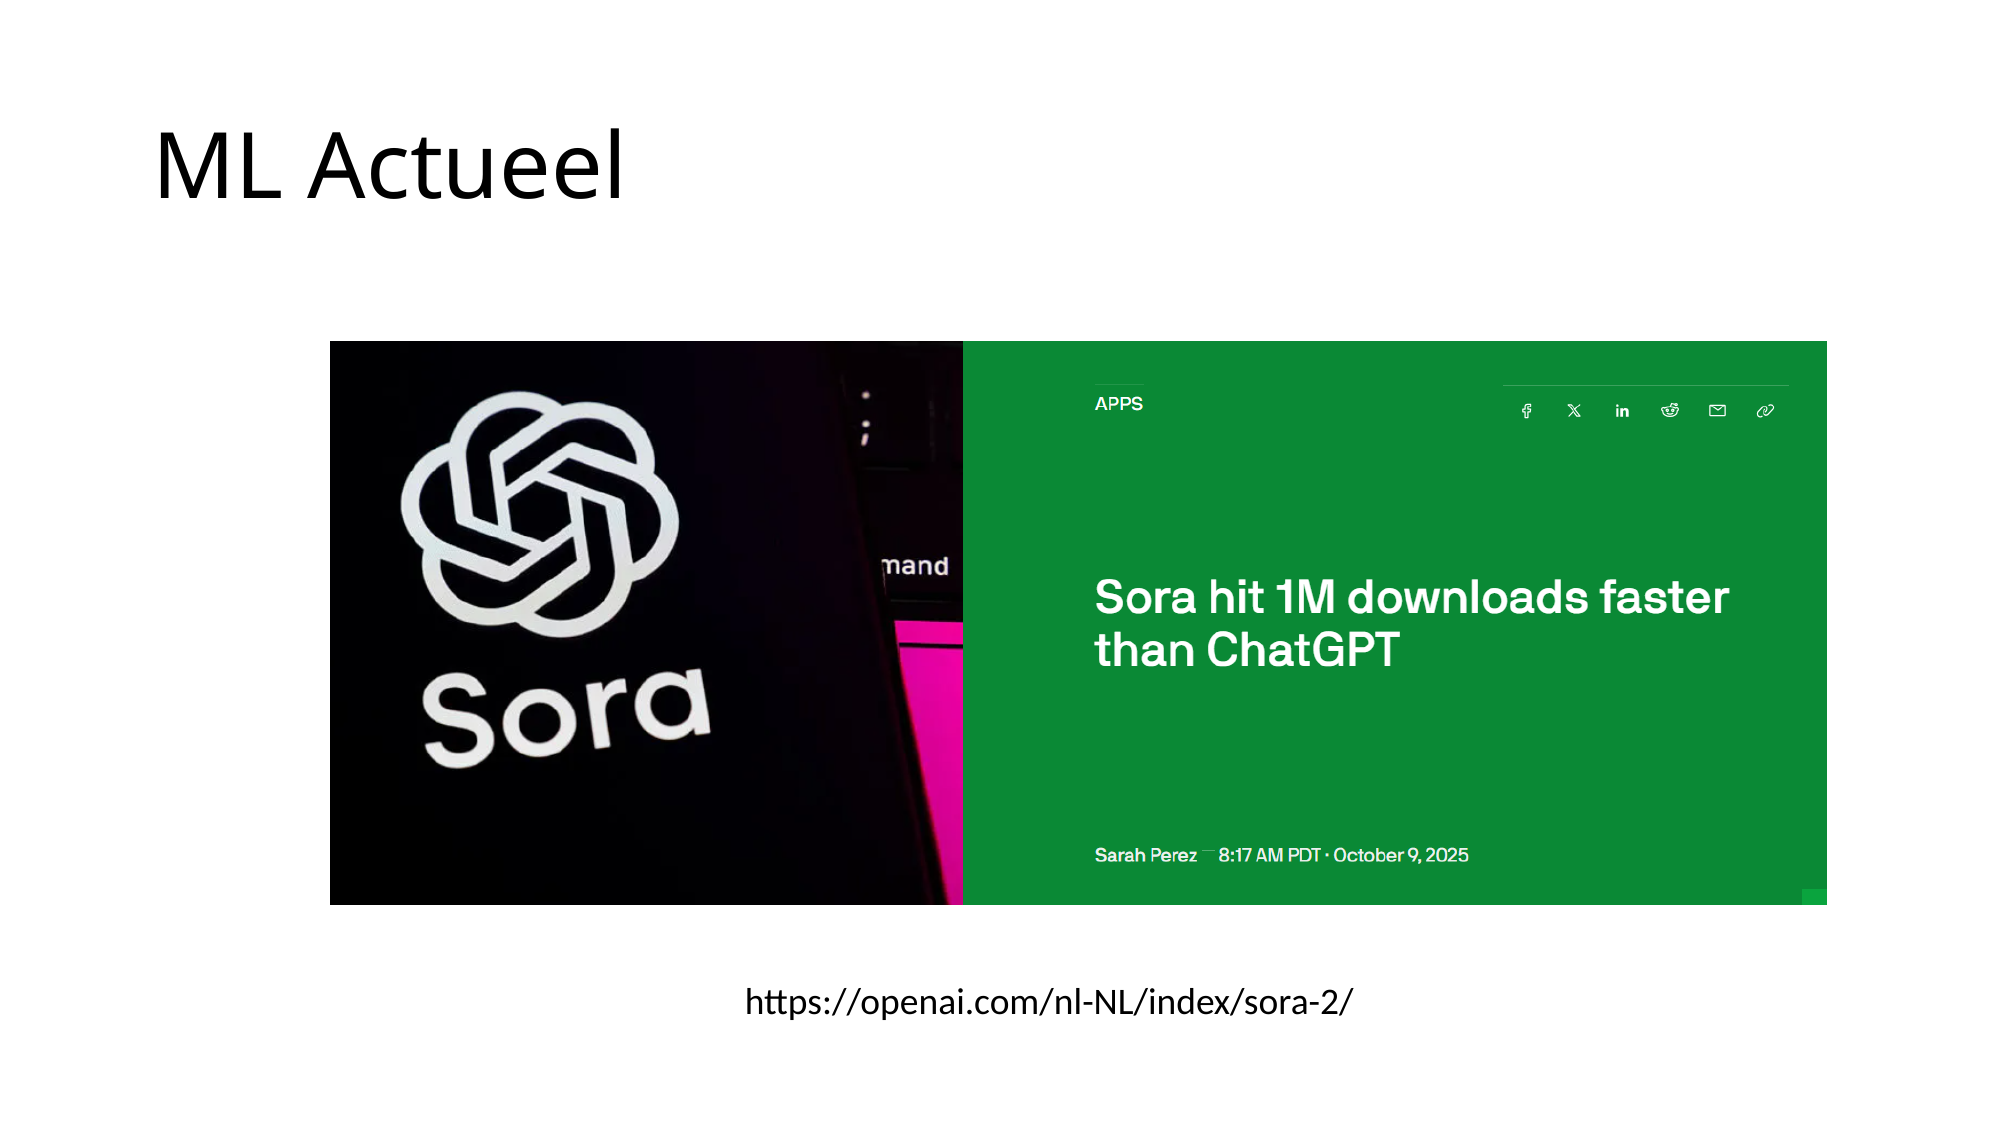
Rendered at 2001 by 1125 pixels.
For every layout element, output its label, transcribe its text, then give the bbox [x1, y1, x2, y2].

picture [330, 341, 1827, 905]
title ML Actueel [137, 59, 1863, 278]
text_box https://openai.com/nl-NL/index/sora-2/ [730, 969, 1730, 1030]
